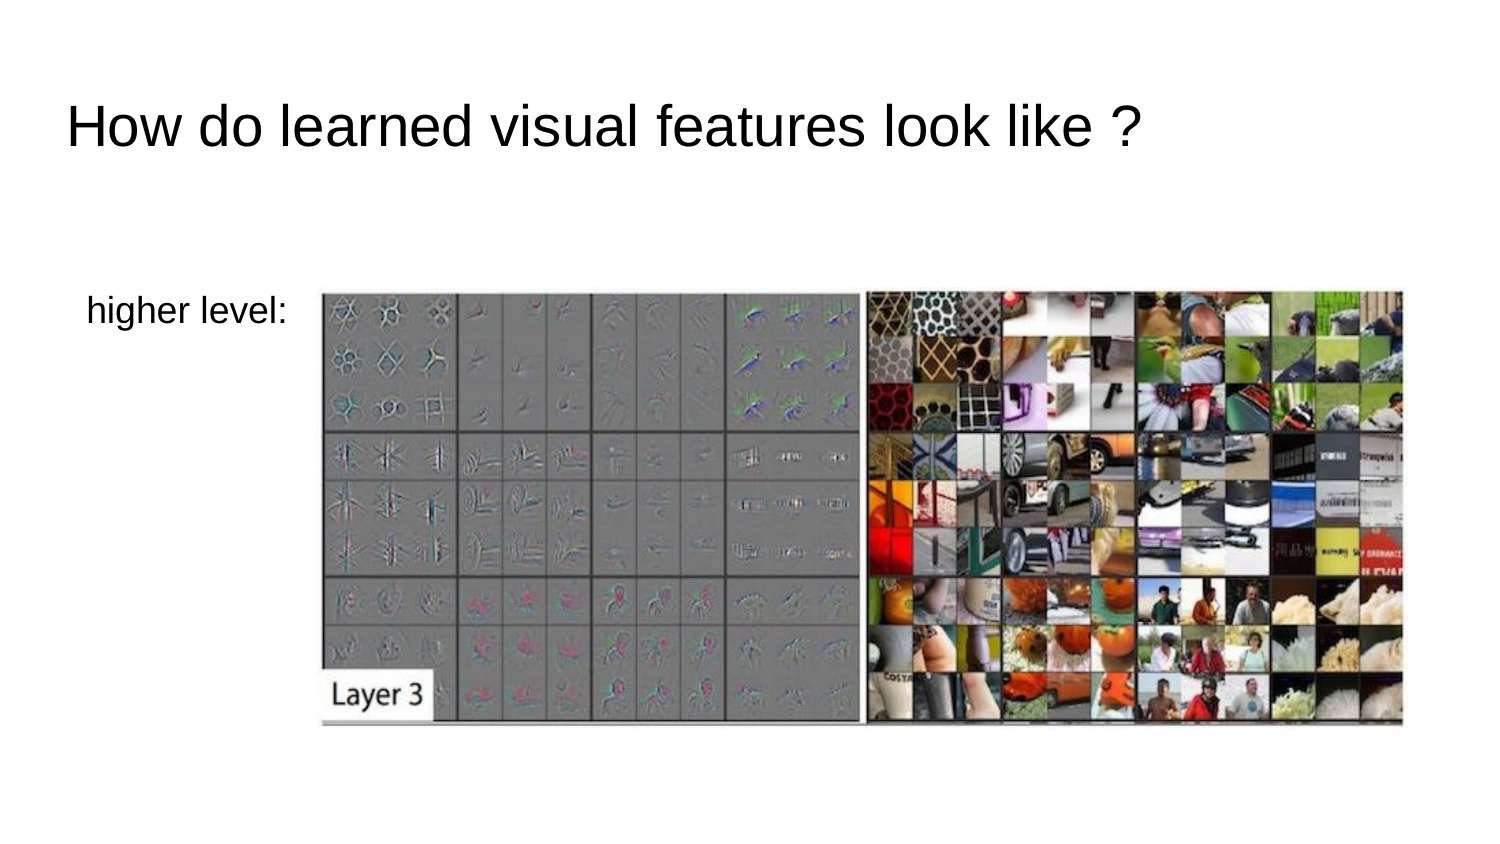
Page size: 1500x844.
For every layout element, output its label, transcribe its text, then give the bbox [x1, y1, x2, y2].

title higher level: [71, 270, 1469, 365]
title How do learned visual features look like ? [51, 72, 1449, 167]
picture [315, 287, 1409, 729]
